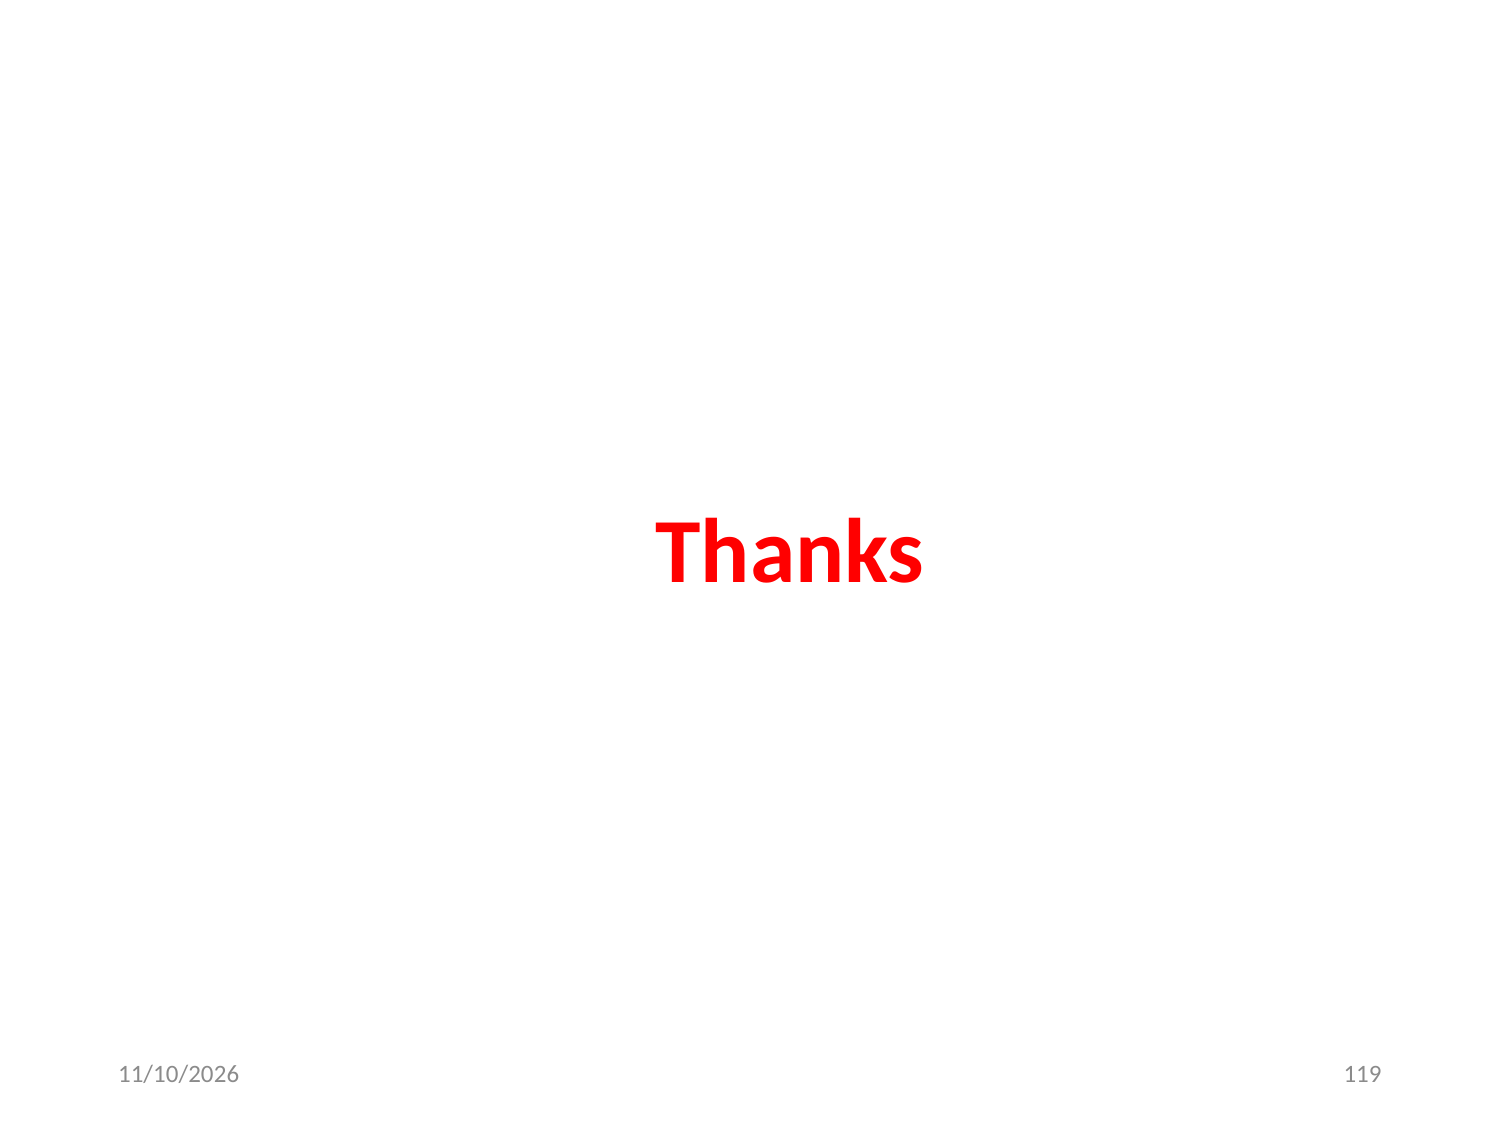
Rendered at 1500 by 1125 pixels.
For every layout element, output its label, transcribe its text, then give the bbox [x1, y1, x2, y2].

title Thanks [143, 444, 1437, 662]
slide_number 119 [1059, 1042, 1397, 1103]
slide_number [103, 1042, 441, 1103]
